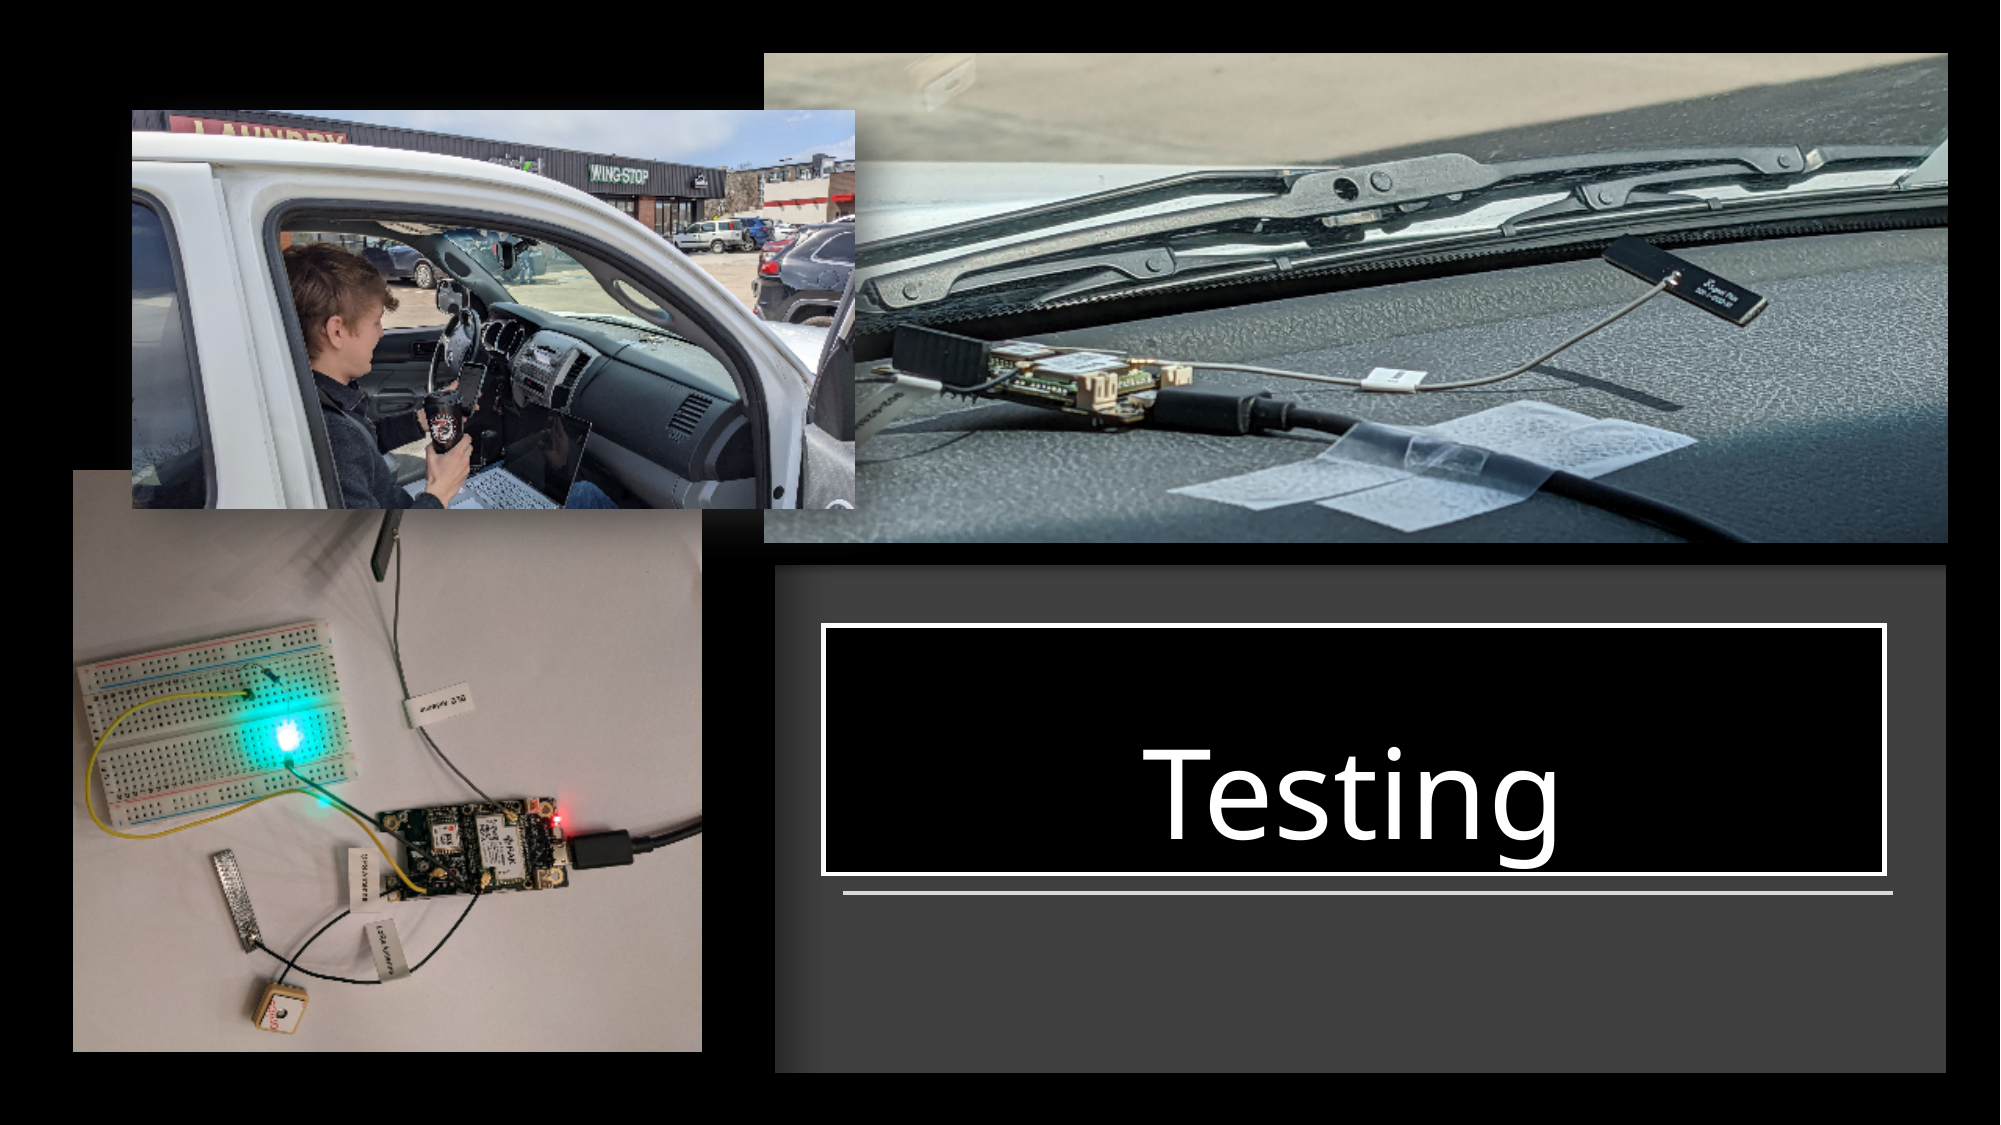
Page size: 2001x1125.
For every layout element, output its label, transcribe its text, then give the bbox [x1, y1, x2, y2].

title Testing [822, 624, 1886, 876]
text_box [822, 576, 1937, 1064]
picture [72, 52, 1949, 1053]
